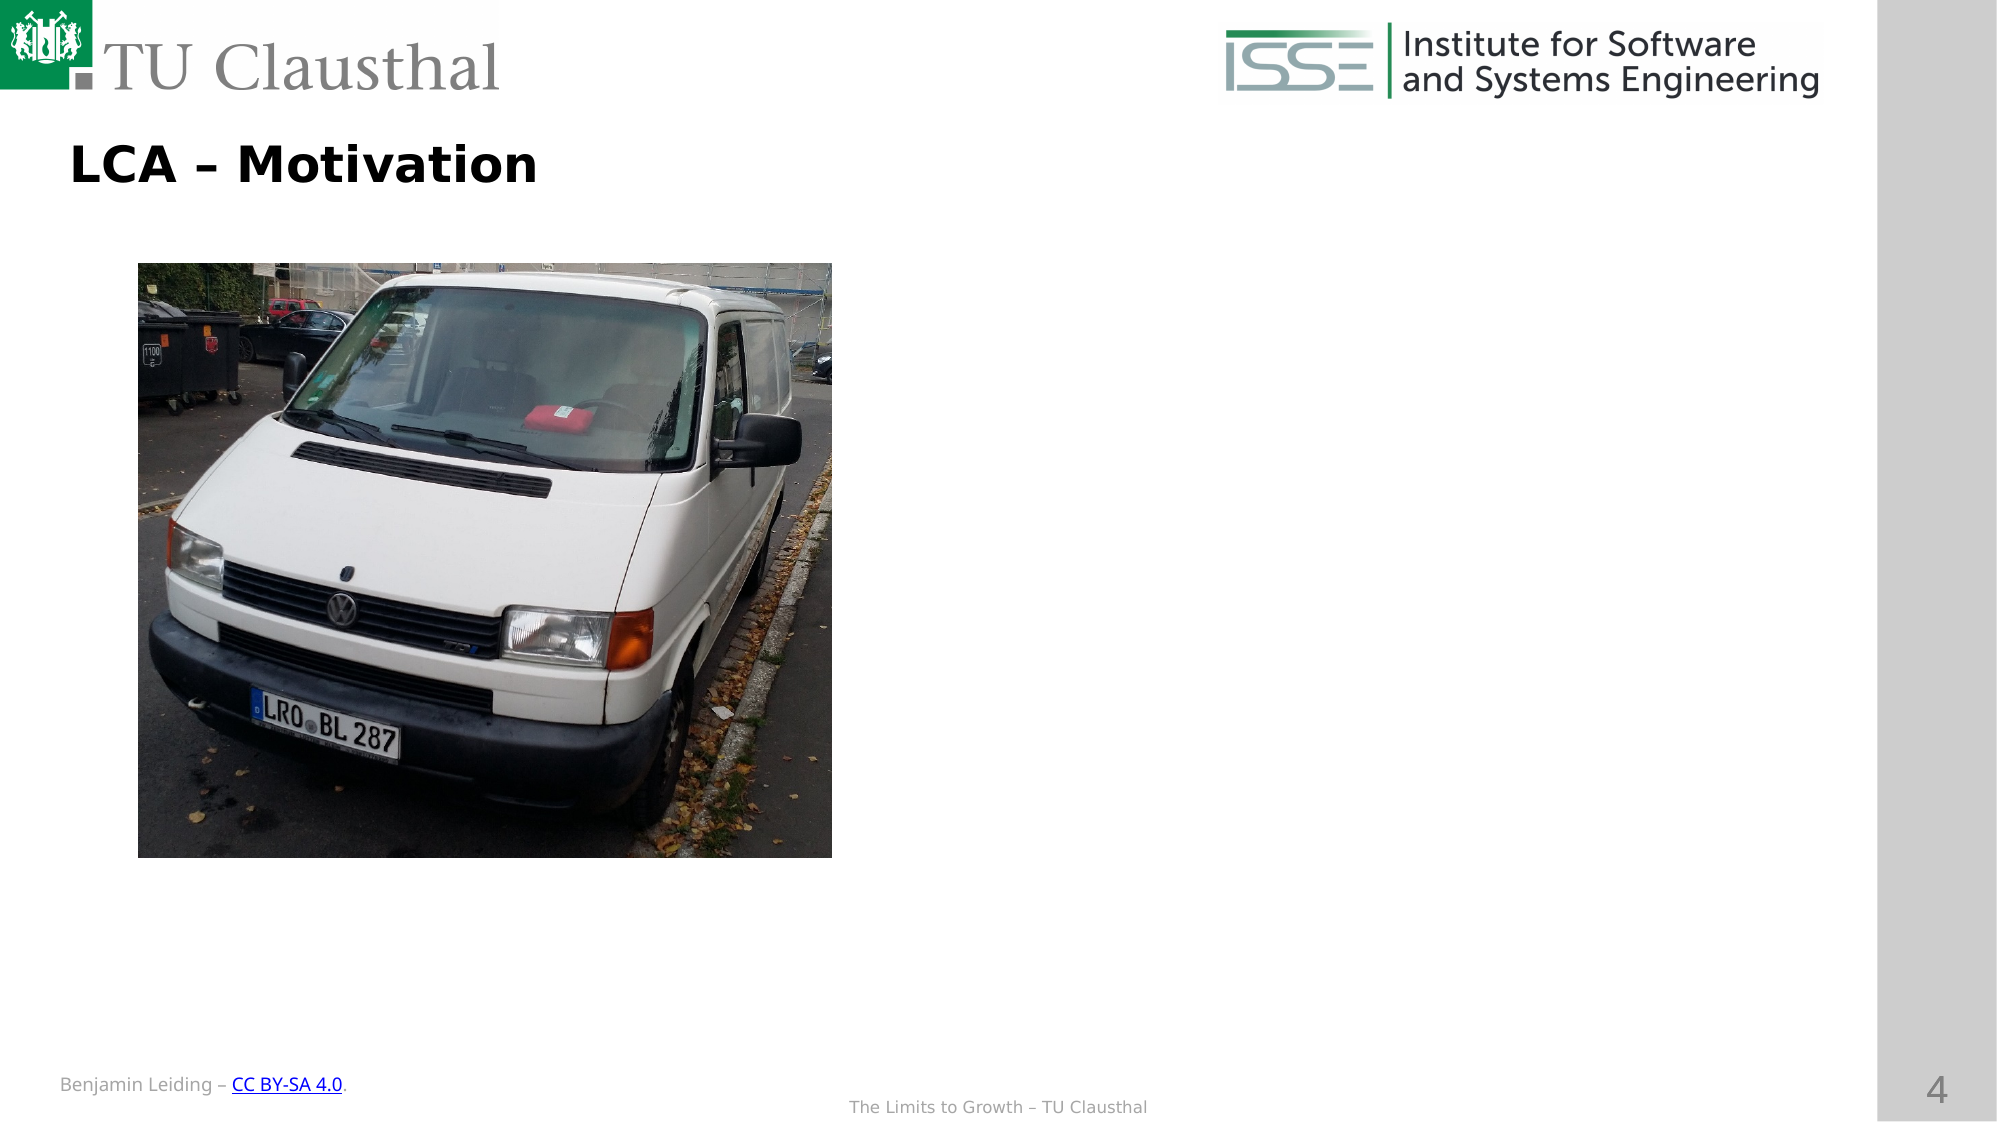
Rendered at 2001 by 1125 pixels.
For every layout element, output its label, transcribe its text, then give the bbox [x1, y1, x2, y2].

text_box Benjamin Leiding – CC BY-SA 4.0. [45, 1064, 1770, 1106]
picture [138, 263, 832, 858]
picture [1218, 22, 1824, 105]
text_box [54, 208, 1816, 1032]
text_box LCA – Motivation [54, 125, 1816, 205]
picture [0, 0, 499, 90]
